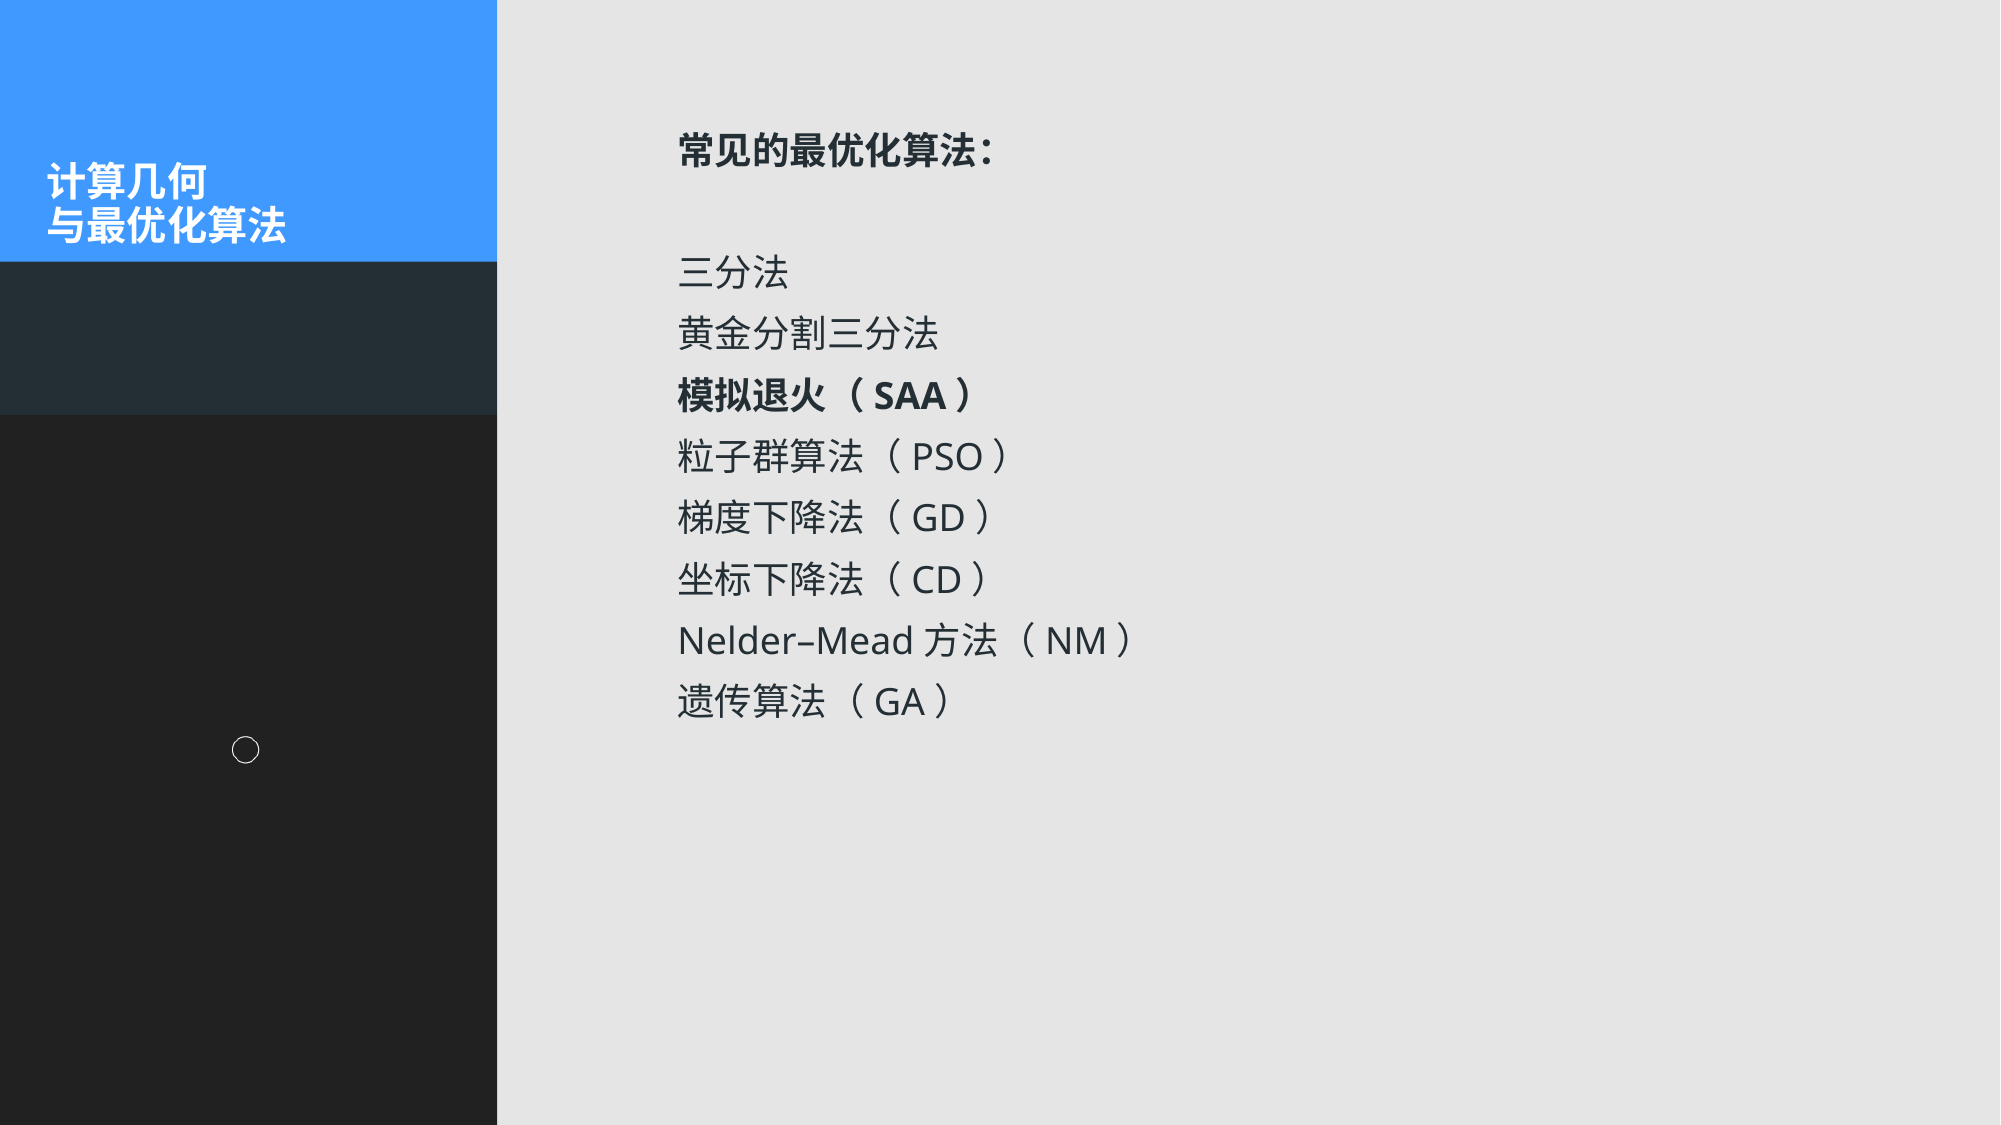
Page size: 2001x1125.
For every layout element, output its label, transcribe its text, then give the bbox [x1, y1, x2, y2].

title 计算几何 与最优化算法 [31, 154, 459, 257]
list 常见的最优化算法： 三分法 黄金分割三分法 模拟退火（SAA） 粒子群算法（PSO） 梯度下降法（GD） 坐标下降法（CD） Nelder–Mead方法（NM） 遗传算法（GA） [662, 124, 1863, 1002]
picture [0, 0, 2001, 1125]
